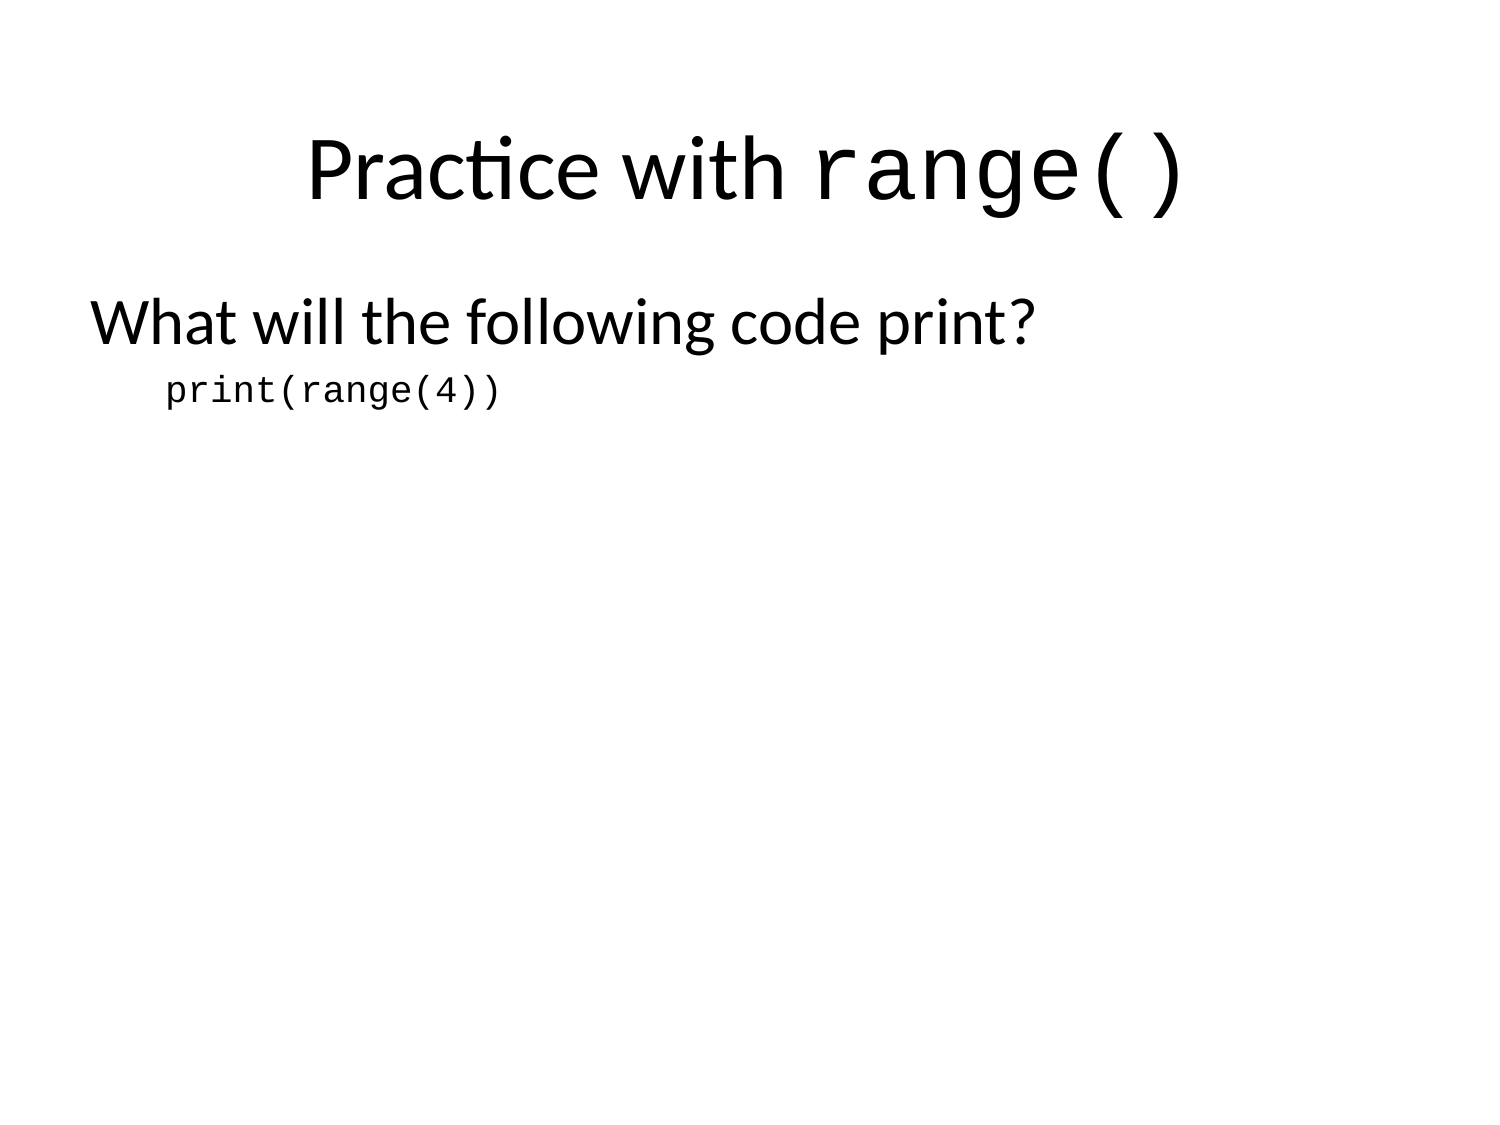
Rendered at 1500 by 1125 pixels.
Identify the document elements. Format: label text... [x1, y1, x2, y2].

list What will the following code print? print(range(4)) [75, 262, 1425, 1005]
title Practice with range() [75, 45, 1425, 233]
